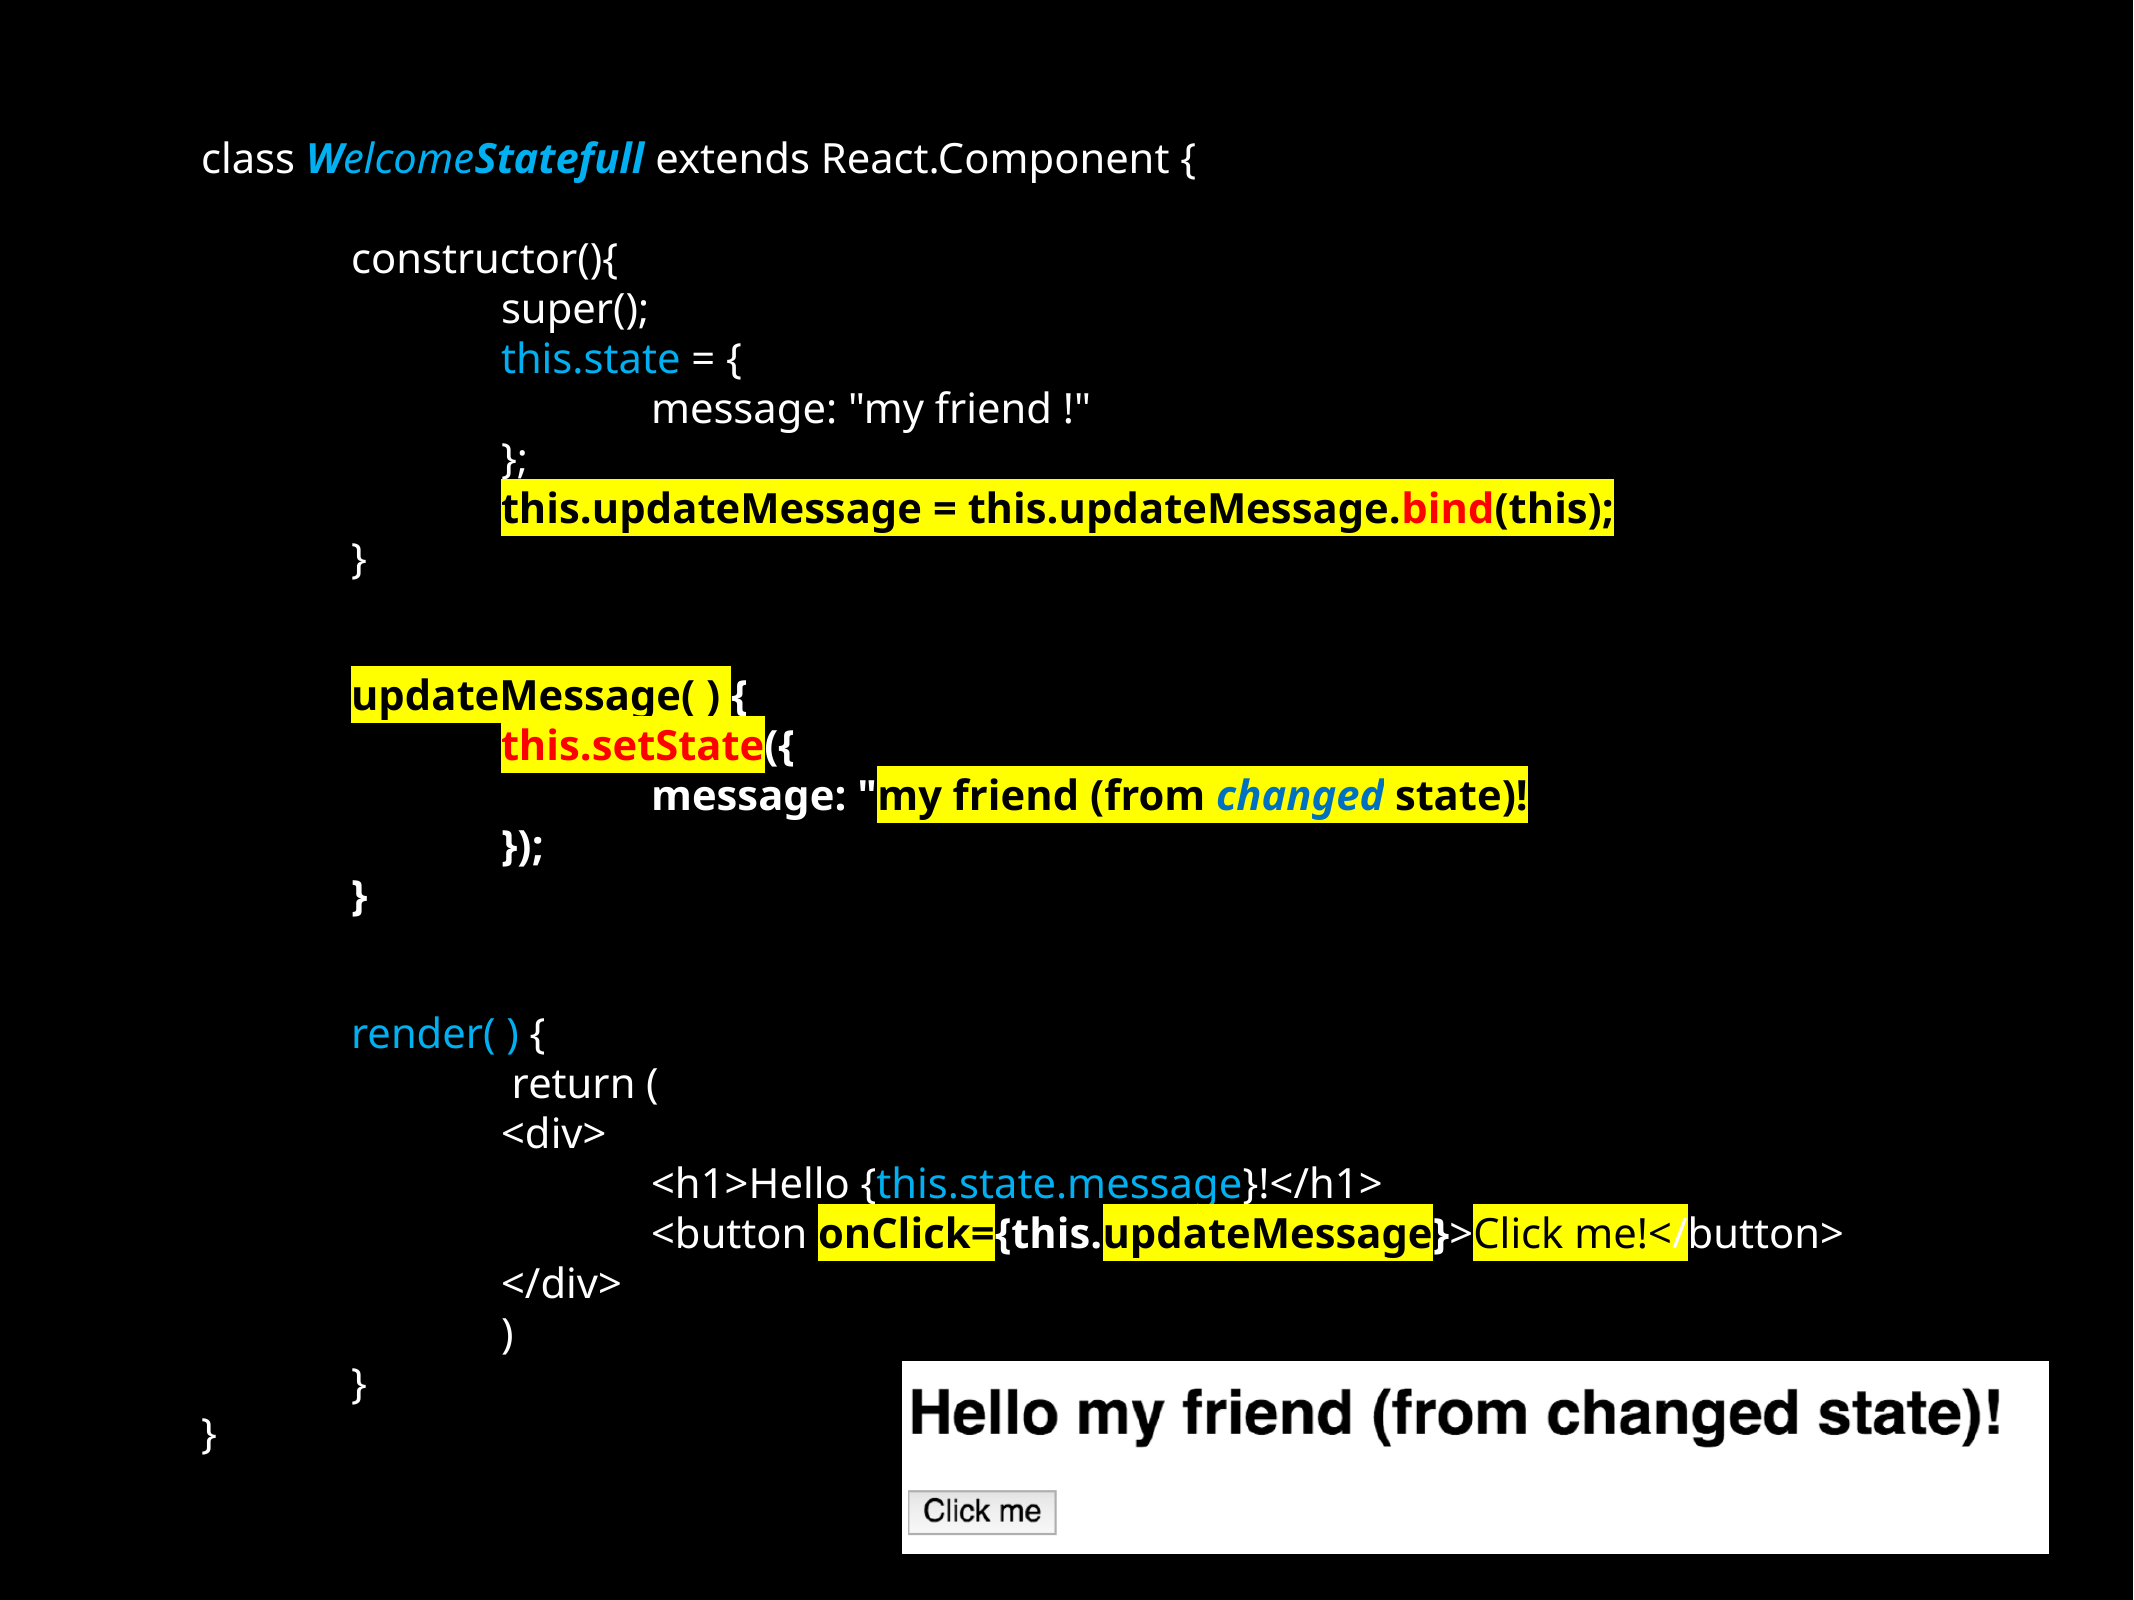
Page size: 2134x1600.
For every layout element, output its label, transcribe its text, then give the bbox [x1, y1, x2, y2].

list class WelcomeStatefull extends React.Component { constructor(){ super(); this.state = { message: "my friend !" }; this.updateMessage = this.updateMessage.bind(this); } updateMessage( ) { this.setState({ message: "my friend (from changed state)!" }); } render( ) { return ( <div> <h1>Hello {this.state.message}!</h1> <button onClick={this.updateMessage}>Click me!</button> </div> ) } } [156, 34, 1978, 1554]
picture [901, 1361, 2049, 1554]
